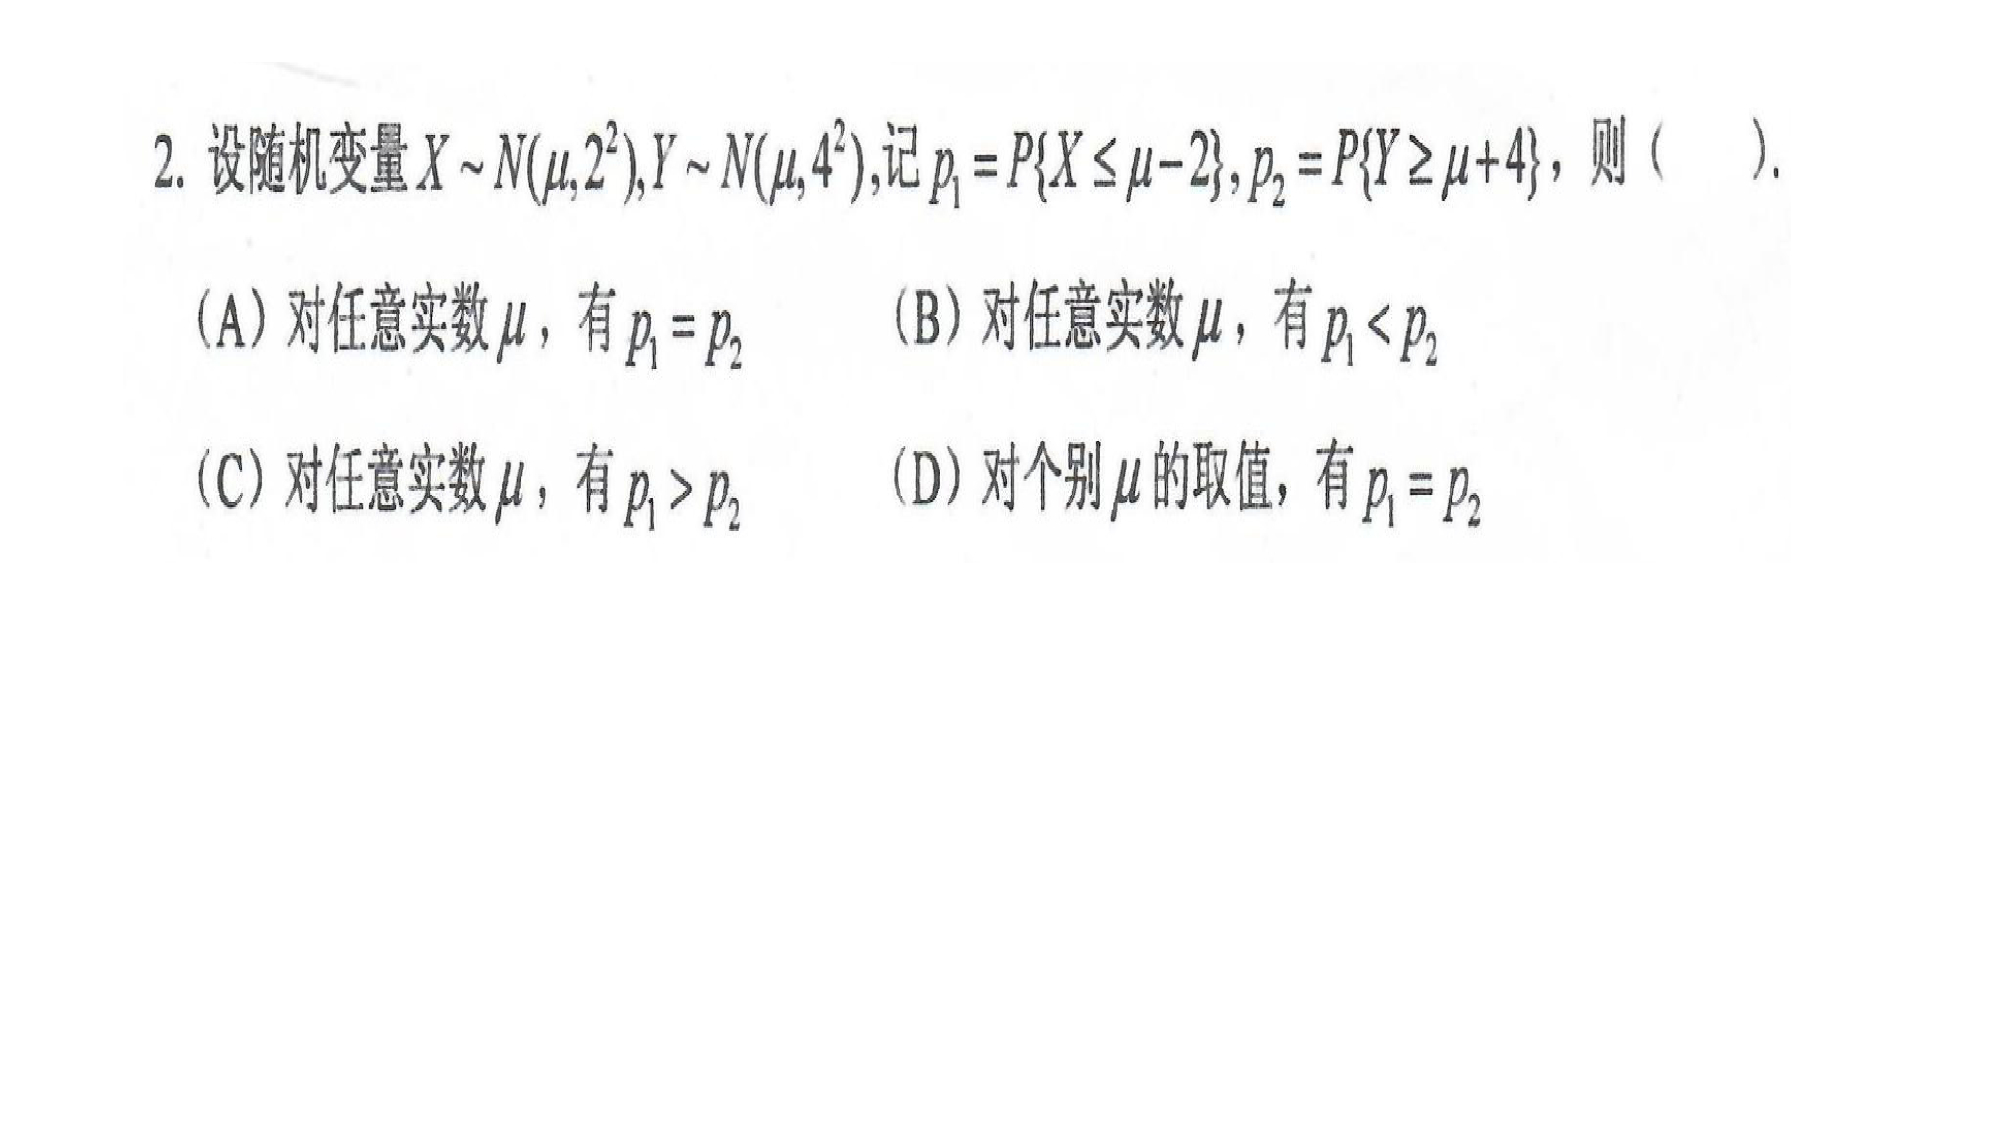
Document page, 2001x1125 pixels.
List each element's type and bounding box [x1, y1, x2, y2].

picture [122, 62, 1791, 563]
